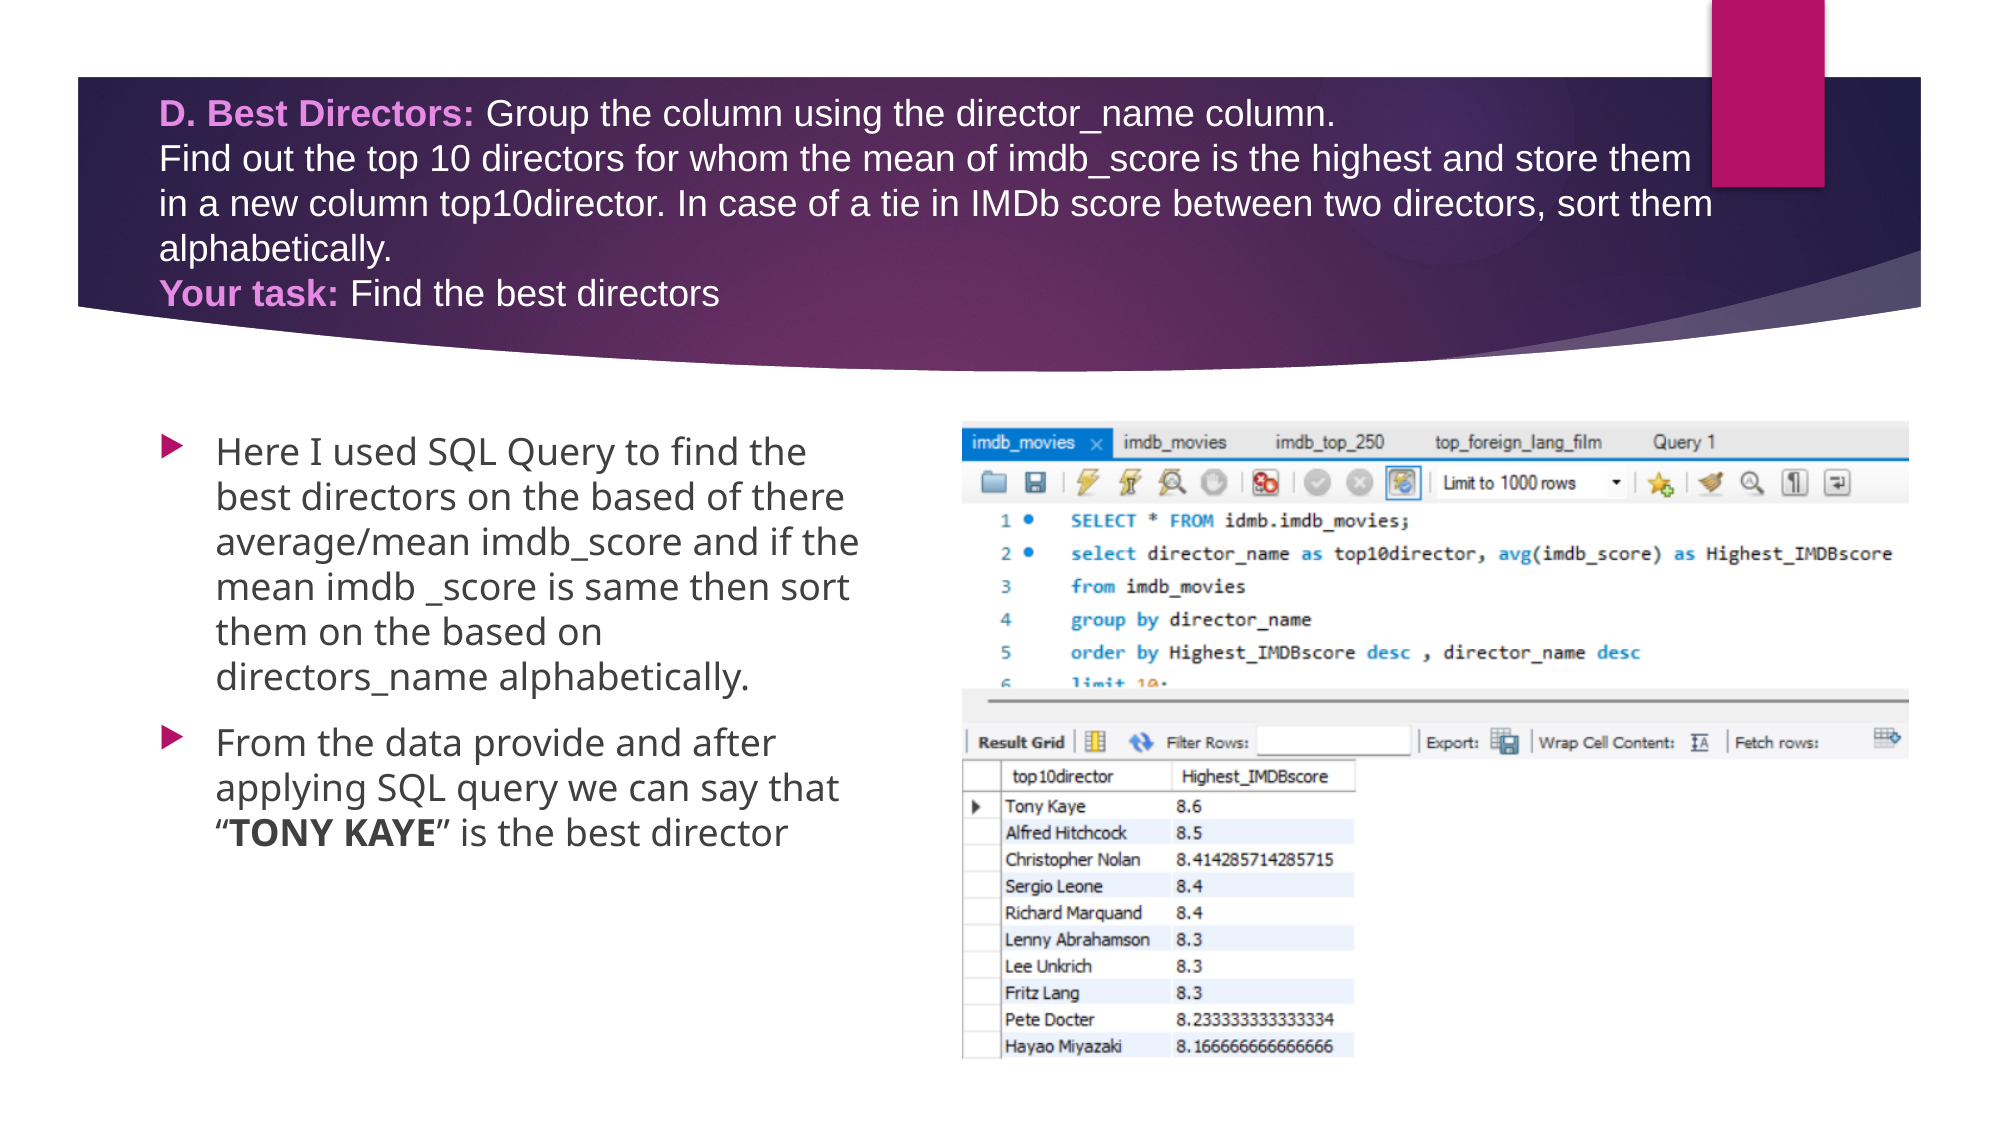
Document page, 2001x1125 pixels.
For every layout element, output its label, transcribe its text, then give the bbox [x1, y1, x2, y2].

list Here I used SQL Query to find the best directors on the based of there average/mean imdb_score and if the mean imdb _score is same then sort them on the based on directors_name alphabetically. From the data provide and after applying SQL query we can say that “TONY KAYE” is the best director [144, 420, 900, 1080]
picture [961, 421, 1909, 1087]
title D. Best Directors: Group the column using the director_name column. Find out the top 10 directors for whom the mean of imdb_score is the highest and store them in a new column top10director. In case of a tie in IMDb score between two directors, sort them alphabetically. Your task: Find the best directors [144, 38, 1781, 411]
